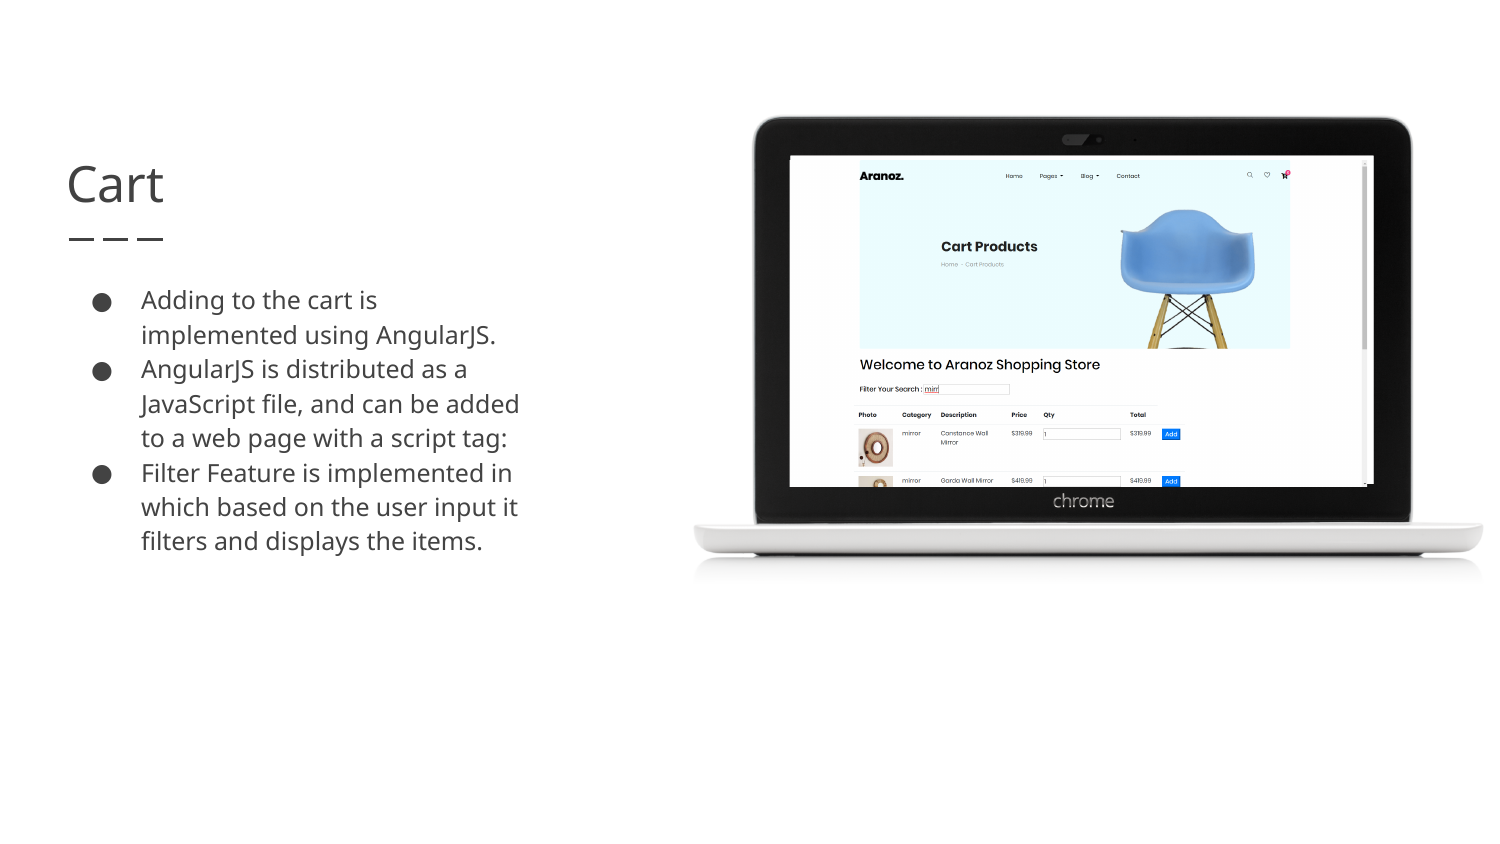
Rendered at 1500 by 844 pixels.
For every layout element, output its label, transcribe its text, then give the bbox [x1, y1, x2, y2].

list Adding to the cart is implemented using AngularJS. AngularJS is distributed as a JavaScript file, and can be added to a web page with a script tag: Filter Feature is implemented in which based on the user input it filters and displays the items. [51, 265, 539, 750]
picture [692, 114, 1484, 584]
title Cart [51, 103, 512, 228]
